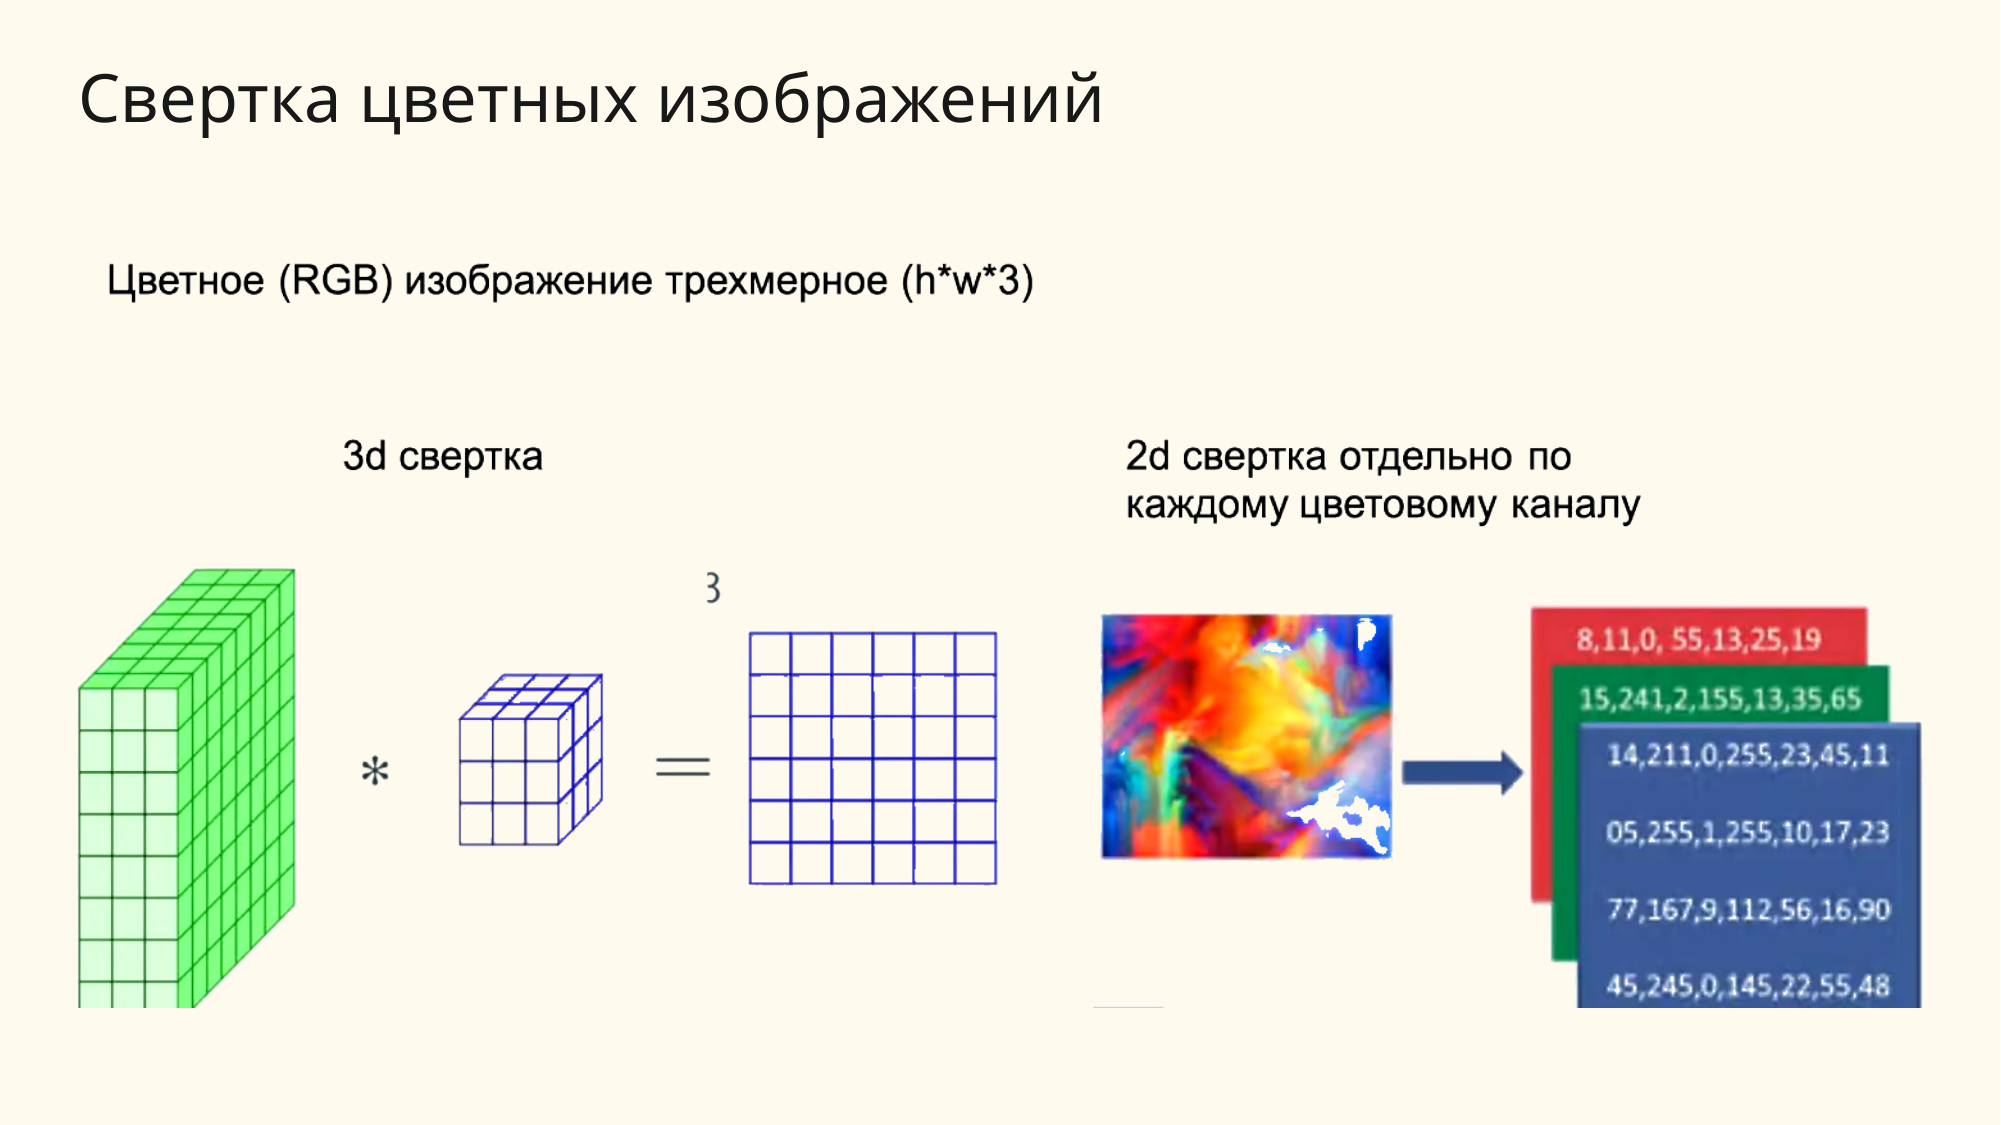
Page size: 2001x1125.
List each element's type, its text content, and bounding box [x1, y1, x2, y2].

title Свертка цветных изображений [78, 68, 1819, 150]
picture [19, 214, 1981, 1008]
